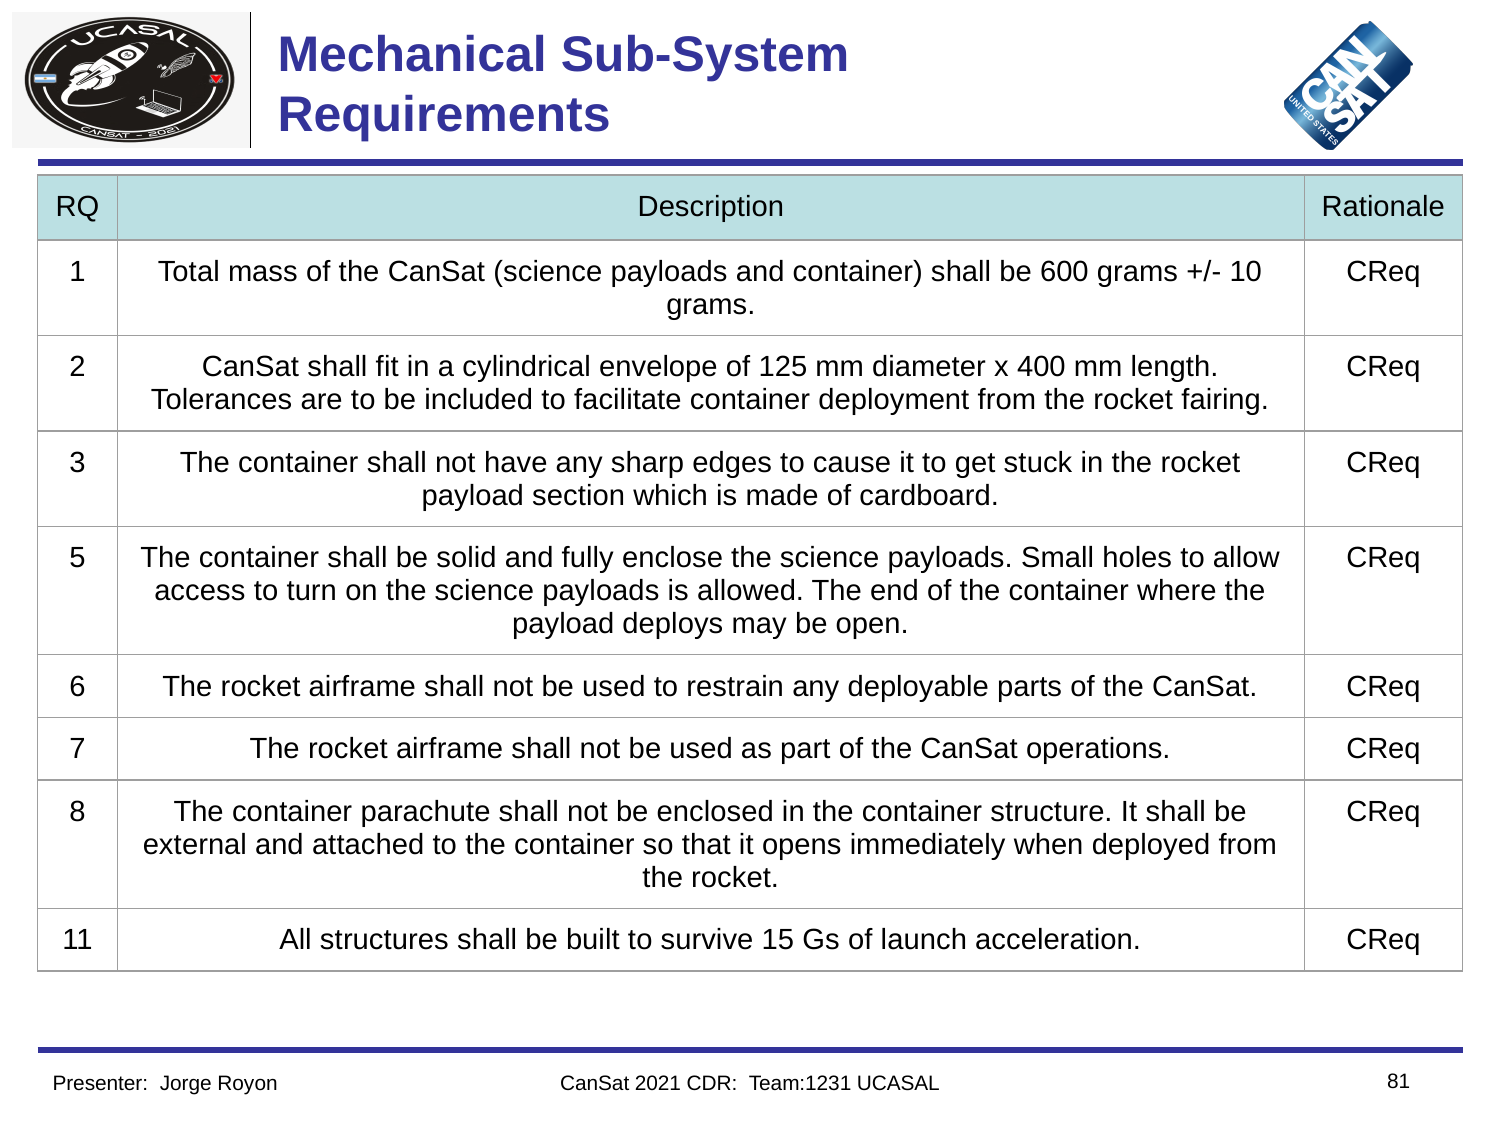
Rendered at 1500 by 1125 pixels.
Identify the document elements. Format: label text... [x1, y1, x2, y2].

table_cell 3 [38, 432, 117, 526]
table_cell 1 [38, 241, 117, 335]
table_cell The rocket airframe shall not be used to restrain any deployable parts of the CanSat. [118, 655, 1304, 717]
title Mechanical Sub-System Requirements [262, 12, 1238, 150]
table_cell 6 [38, 655, 117, 717]
table_cell All structures shall be built to survive 15 Gs of launch acceleration. [118, 909, 1304, 970]
table_header RQ [38, 176, 117, 239]
picture [1284, 21, 1413, 150]
table_cell The rocket airframe shall not be used as part of the CanSat operations. [118, 718, 1304, 779]
table_cell CanSat shall fit in a cylindrical envelope of 125 mm diameter x 400 mm length. Tolerances are to be included to facilitate container deployment from the rocket fairing. [118, 336, 1304, 430]
table_cell CReq [1305, 781, 1462, 908]
table_cell 11 [38, 909, 117, 970]
table_cell The container shall not have any sharp edges to cause it to get stuck in the rocket payload section which is made of cardboard. [118, 432, 1304, 526]
table_cell 5 [38, 527, 117, 654]
table_cell The container shall be solid and fully enclose the science payloads. Small holes to allow access to turn on the science payloads is allowed. The end of the container where the payload deploys may be open. [118, 527, 1304, 654]
table_cell 7 [38, 718, 117, 779]
table_cell 8 [38, 781, 117, 908]
table_cell CReq [1305, 432, 1462, 526]
table_cell CReq [1305, 241, 1462, 335]
table_cell Total mass of the CanSat (science payloads and container) shall be 600 grams +/- 10 grams. [118, 241, 1304, 335]
table_cell CReq [1305, 718, 1462, 779]
picture [12, 12, 250, 148]
table_cell CReq [1305, 527, 1462, 654]
table_cell CReq [1305, 336, 1462, 430]
table_header Description [118, 176, 1304, 239]
footer CanSat 2021 CDR: Team:1231 UCASAL [450, 1062, 1050, 1103]
slide_number ‹#› [1312, 1059, 1425, 1100]
text_box Presenter: Jorge Royon [37, 1062, 413, 1103]
table_cell CReq [1305, 655, 1462, 717]
table_header Rationale [1305, 176, 1462, 239]
table_cell CReq [1305, 909, 1462, 970]
table_cell 2 [38, 336, 117, 430]
table_cell The container parachute shall not be enclosed in the container structure. It shall be external and attached to the container so that it opens immediately when deployed from the rocket. [118, 781, 1304, 908]
